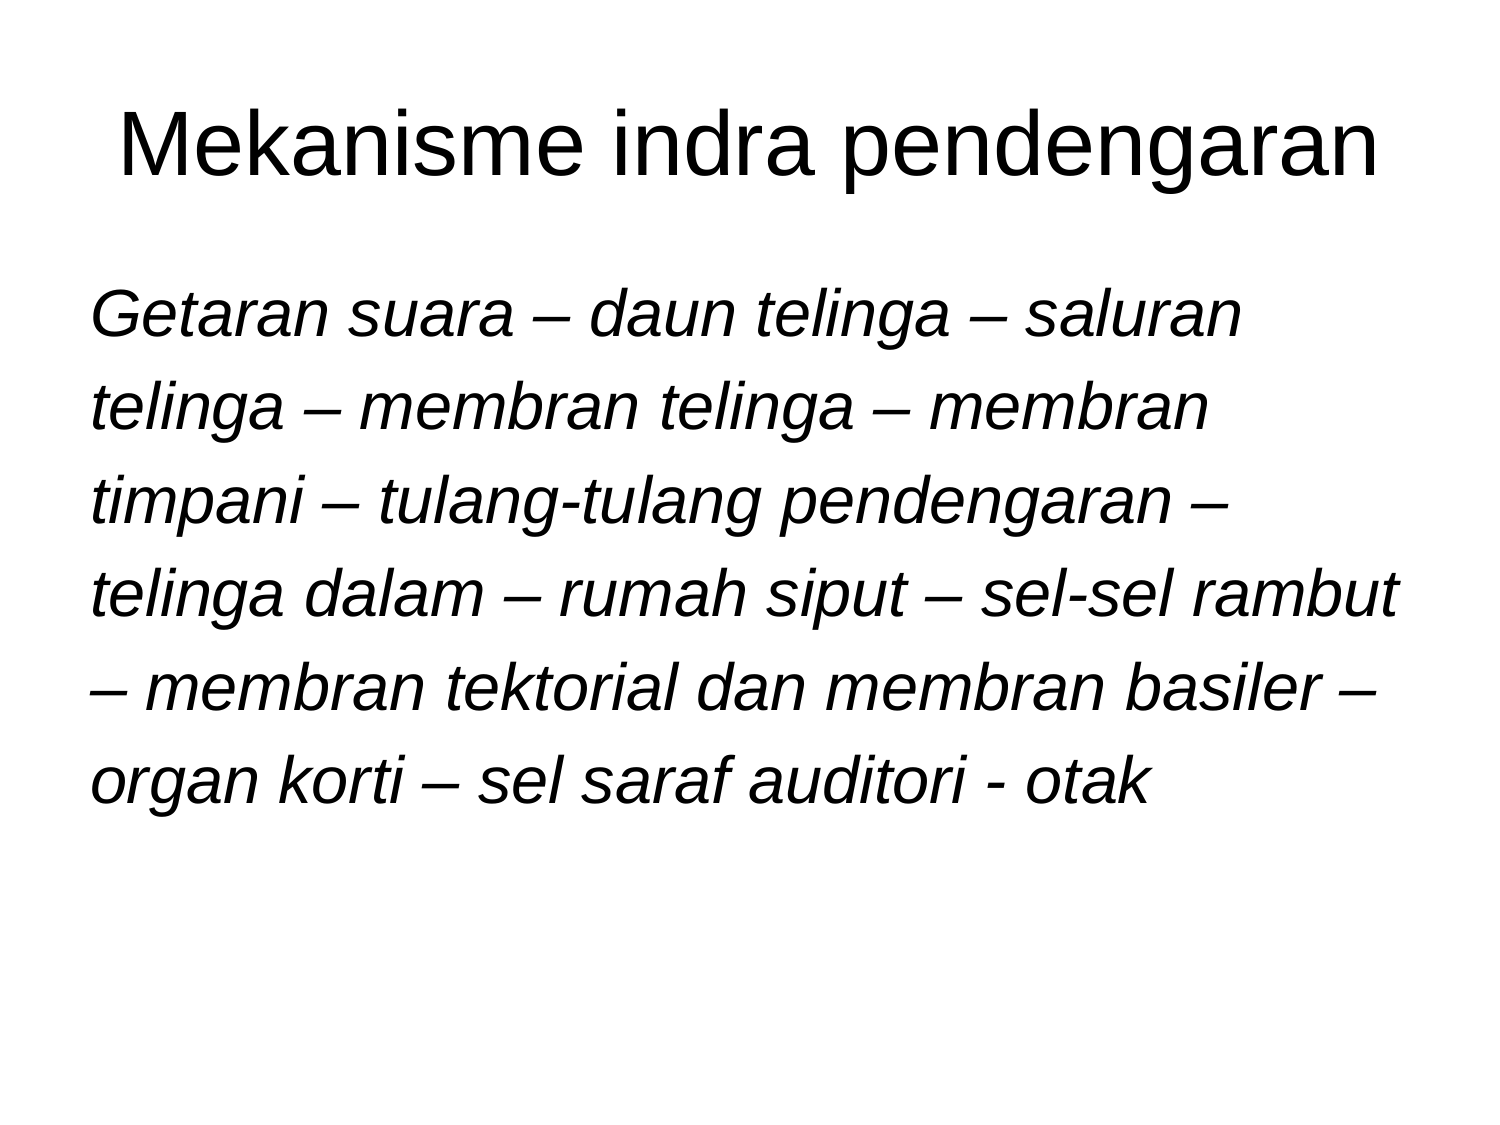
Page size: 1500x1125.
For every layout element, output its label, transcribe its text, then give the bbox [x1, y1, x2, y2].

title Mekanisme indra pendengaran [74, 44, 1426, 233]
list Getaran suara – daun telinga – saluran telinga – membran telinga – membran timpani – tulang-tulang pendengaran – telinga dalam – rumah siput – sel-sel rambut – membran tektorial dan membran basiler – organ korti – sel saraf auditori - otak [74, 262, 1426, 1006]
